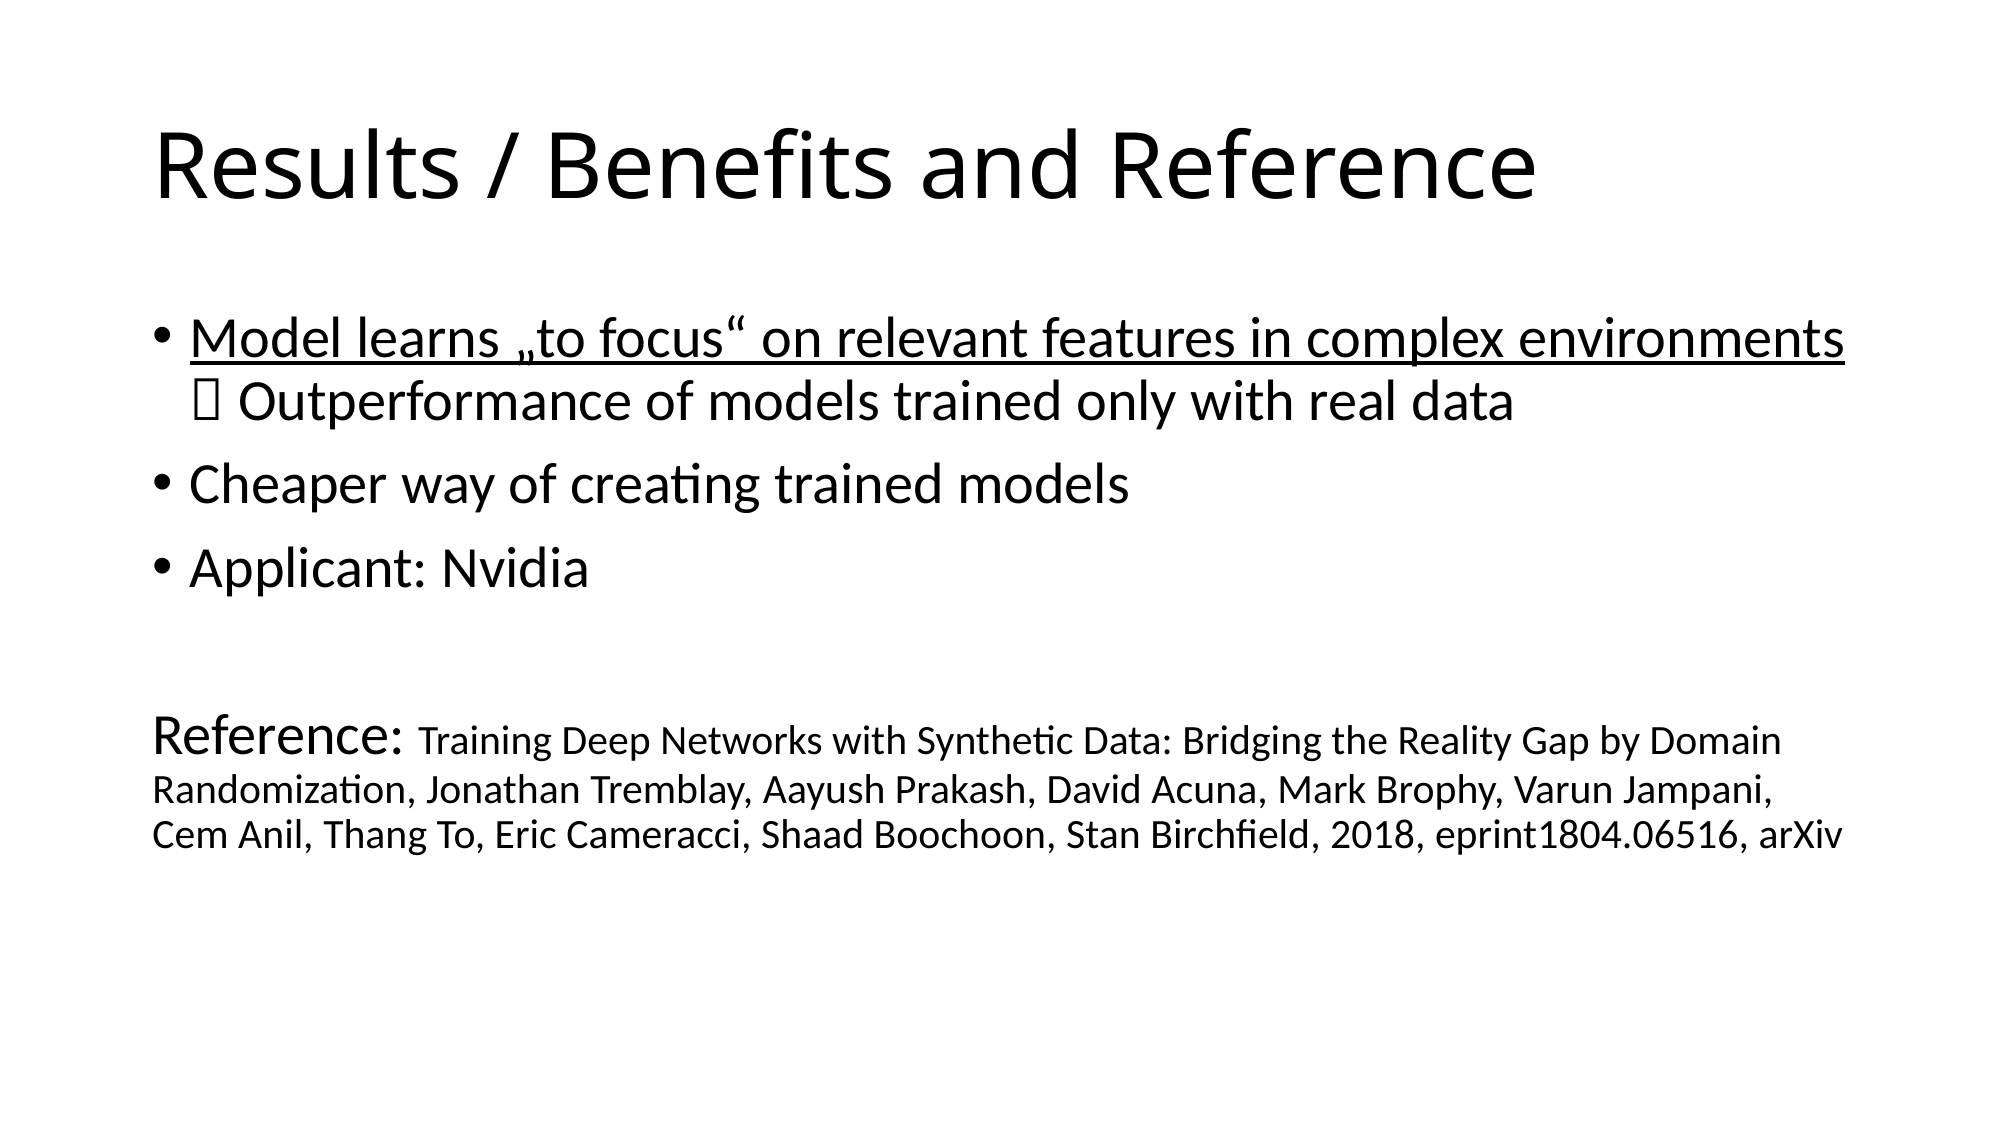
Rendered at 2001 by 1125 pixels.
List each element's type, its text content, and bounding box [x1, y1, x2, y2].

title Results / Benefits and Reference [137, 59, 1863, 278]
list Model learns „to focus“ on relevant features in complex environments  Outperformance of models trained only with real data Cheaper way of creating trained models Applicant: Nvidia Reference: Training Deep Networks with Synthetic Data: Bridging the Reality Gap by Domain Randomization, Jonathan Tremblay, Aayush Prakash, David Acuna, Mark Brophy, Varun Jampani, Cem Anil, Thang To, Eric Cameracci, Shaad Boochoon, Stan Birchfield, 2018, eprint1804.06516, arXiv [137, 299, 1863, 1014]
